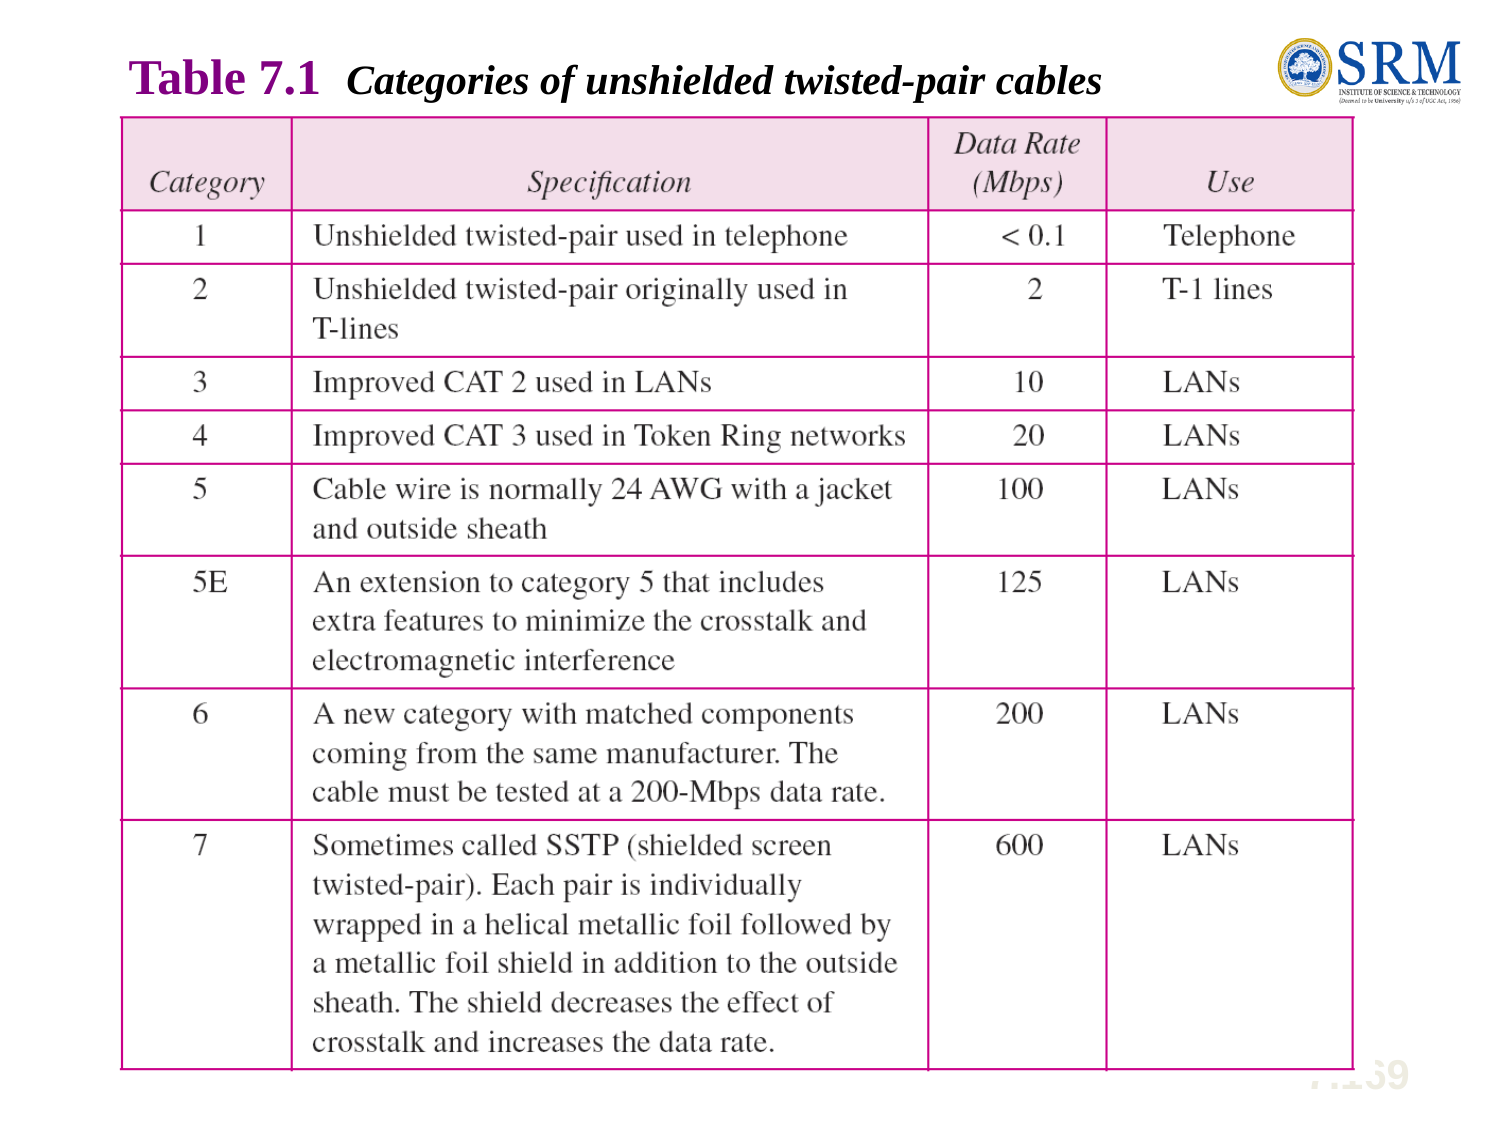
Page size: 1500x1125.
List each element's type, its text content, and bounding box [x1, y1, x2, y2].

picture [104, 25, 1466, 1081]
text_box Table 7.1 Categories of unshielded twisted-pair cables [113, 37, 1119, 110]
slide_number 7.169 [1074, 1042, 1425, 1103]
